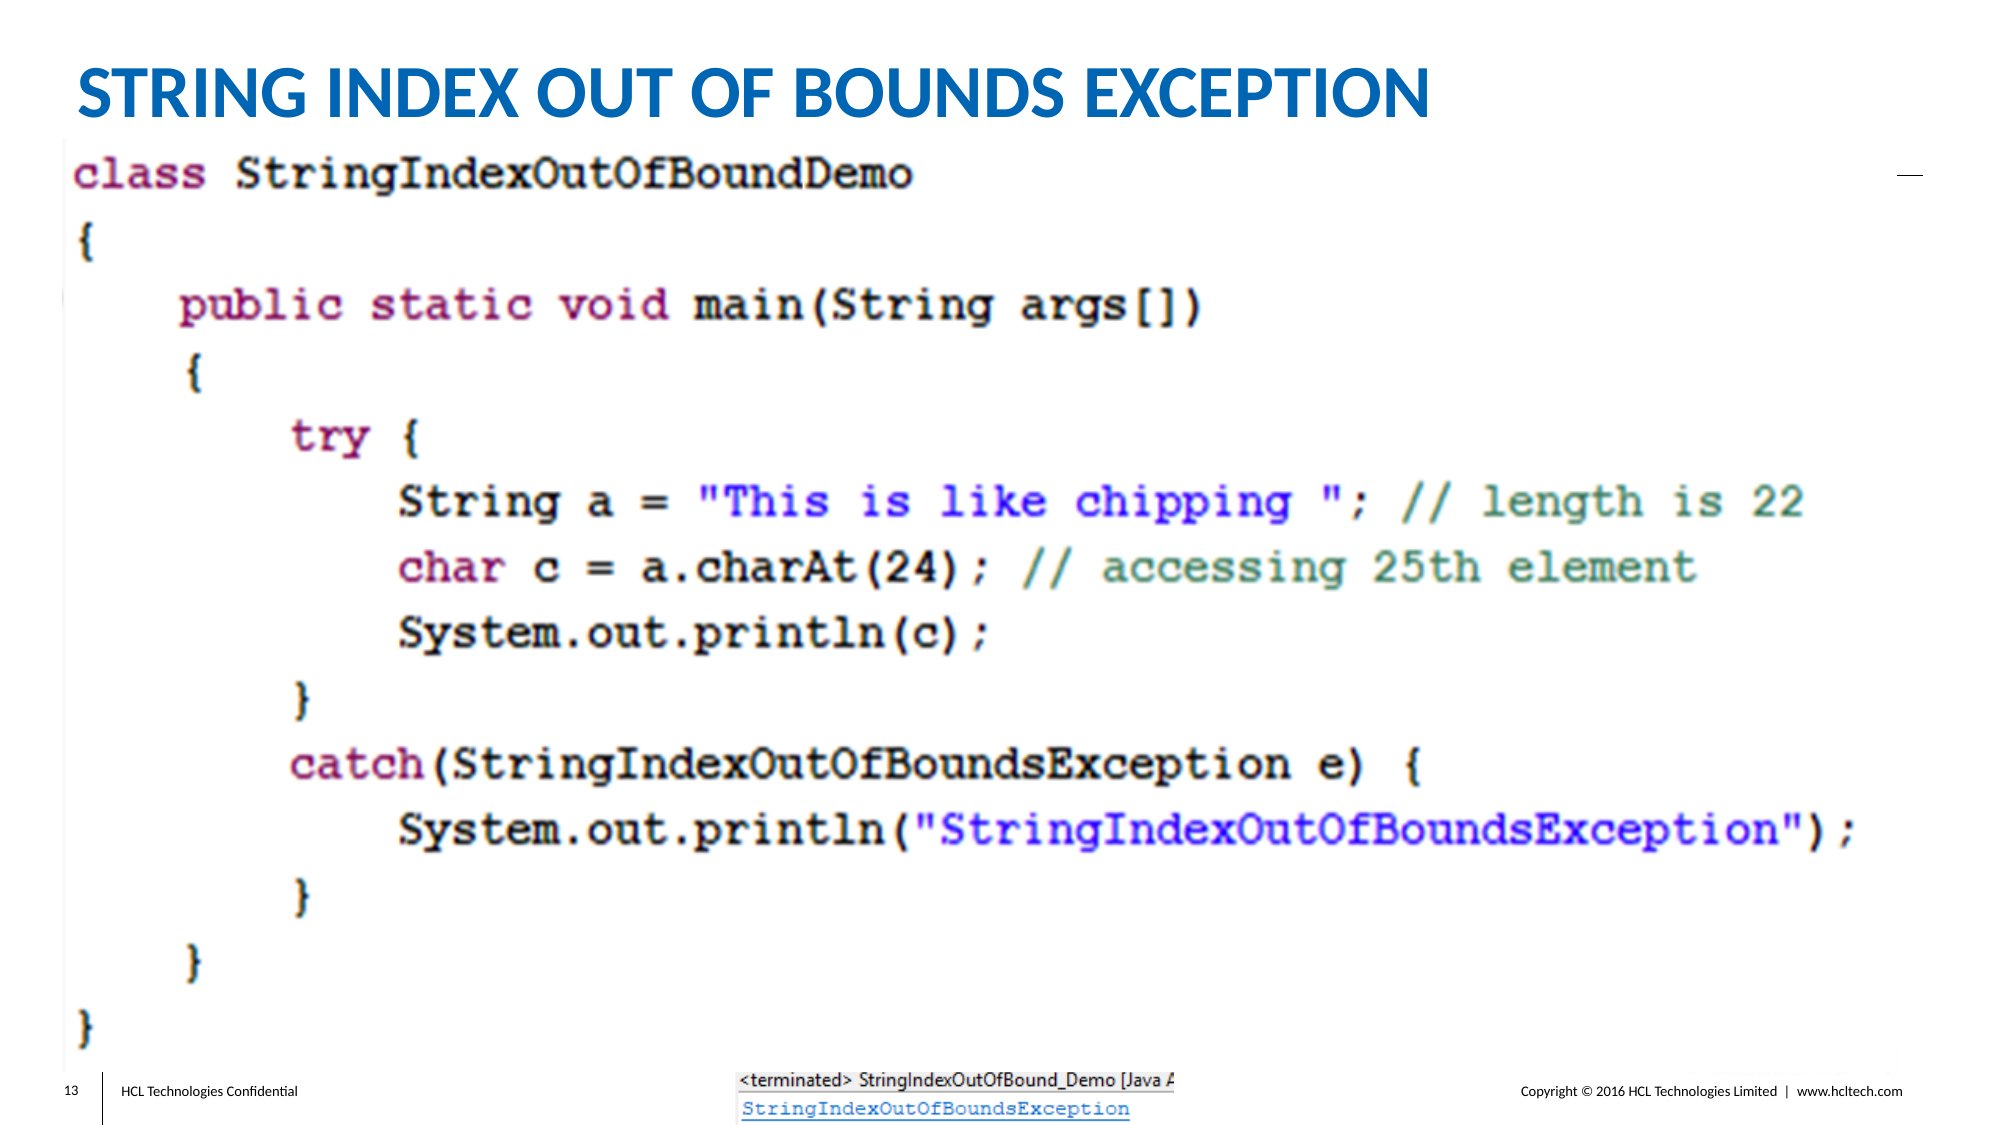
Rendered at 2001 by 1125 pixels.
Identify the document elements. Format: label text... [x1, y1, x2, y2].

title String Index Out Of Bounds exception [62, 42, 1781, 138]
picture [62, 138, 1924, 1125]
